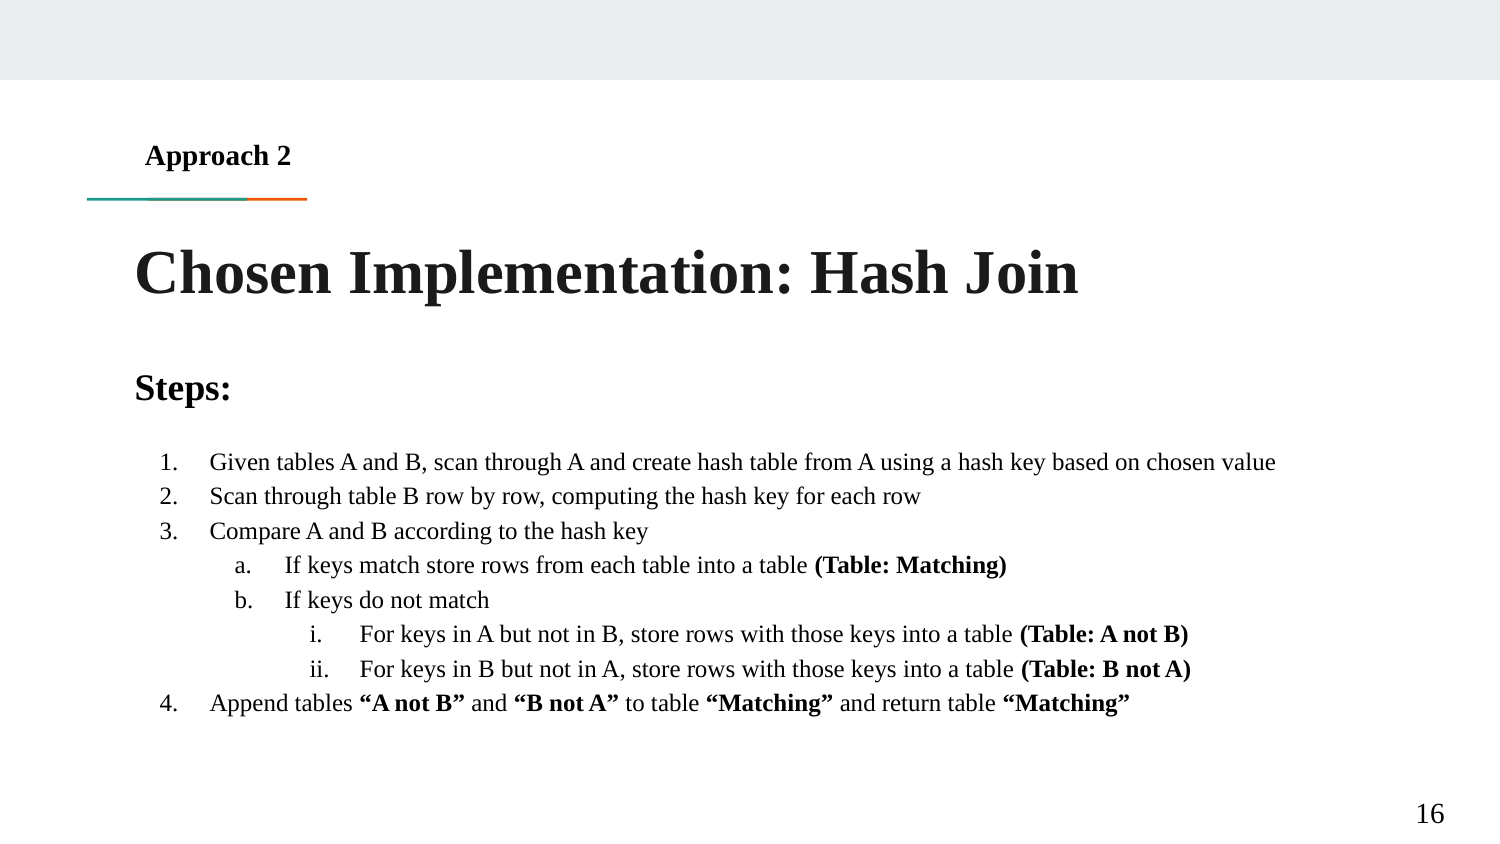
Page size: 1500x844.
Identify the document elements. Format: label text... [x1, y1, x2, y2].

list Steps: Given tables A and B, scan through A and create hash table from A using a hash key based on chosen value Scan through table B row by row, computing the hash key for each row Compare A and B according to the hash key If keys match store rows from each table into a table (Table: Matching) If keys do not match For keys in A but not in B, store rows with those keys into a table (Table: A not B) For keys in B but not in A, store rows with those keys into a table (Table: B not A) Append tables “A not B” and “B not A” to table “Matching” and return table “Matching” [119, 341, 1381, 712]
slide_number ‹#› [1400, 779, 1491, 844]
text_box Approach 2 [130, 121, 472, 180]
title Chosen Implementation: Hash Join [119, 216, 1381, 305]
